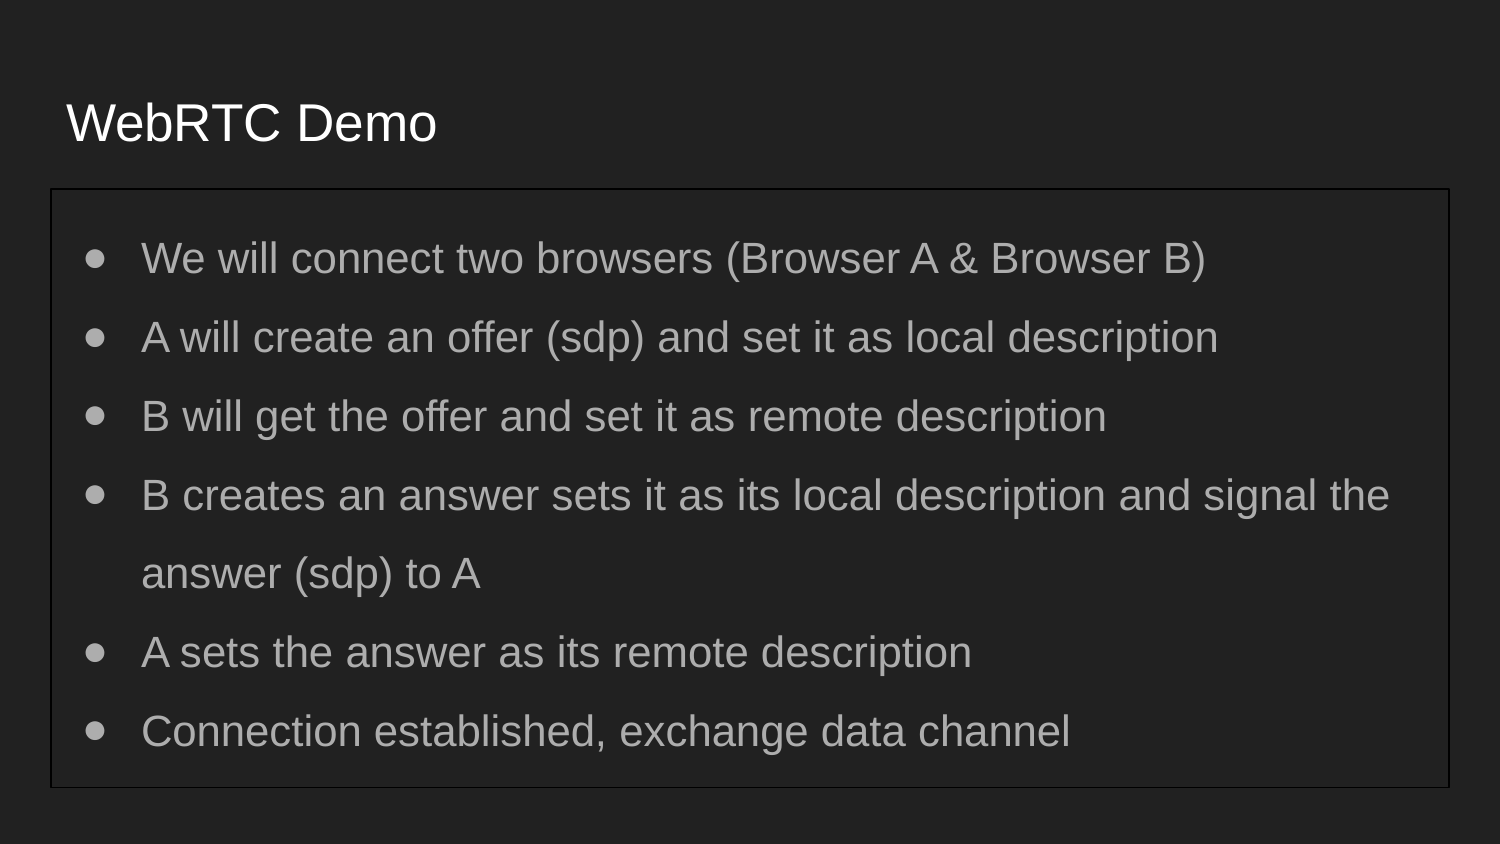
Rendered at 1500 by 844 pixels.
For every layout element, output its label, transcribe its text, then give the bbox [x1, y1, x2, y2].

title WebRTC Demo [51, 72, 1449, 167]
list We will connect two browsers (Browser A & Browser B) A will create an offer (sdp) and set it as local description B will get the offer and set it as remote description B creates an answer sets it as its local description and signal the answer (sdp) to A A sets the answer as its remote description Connection established, exchange data channel [51, 189, 1449, 788]
